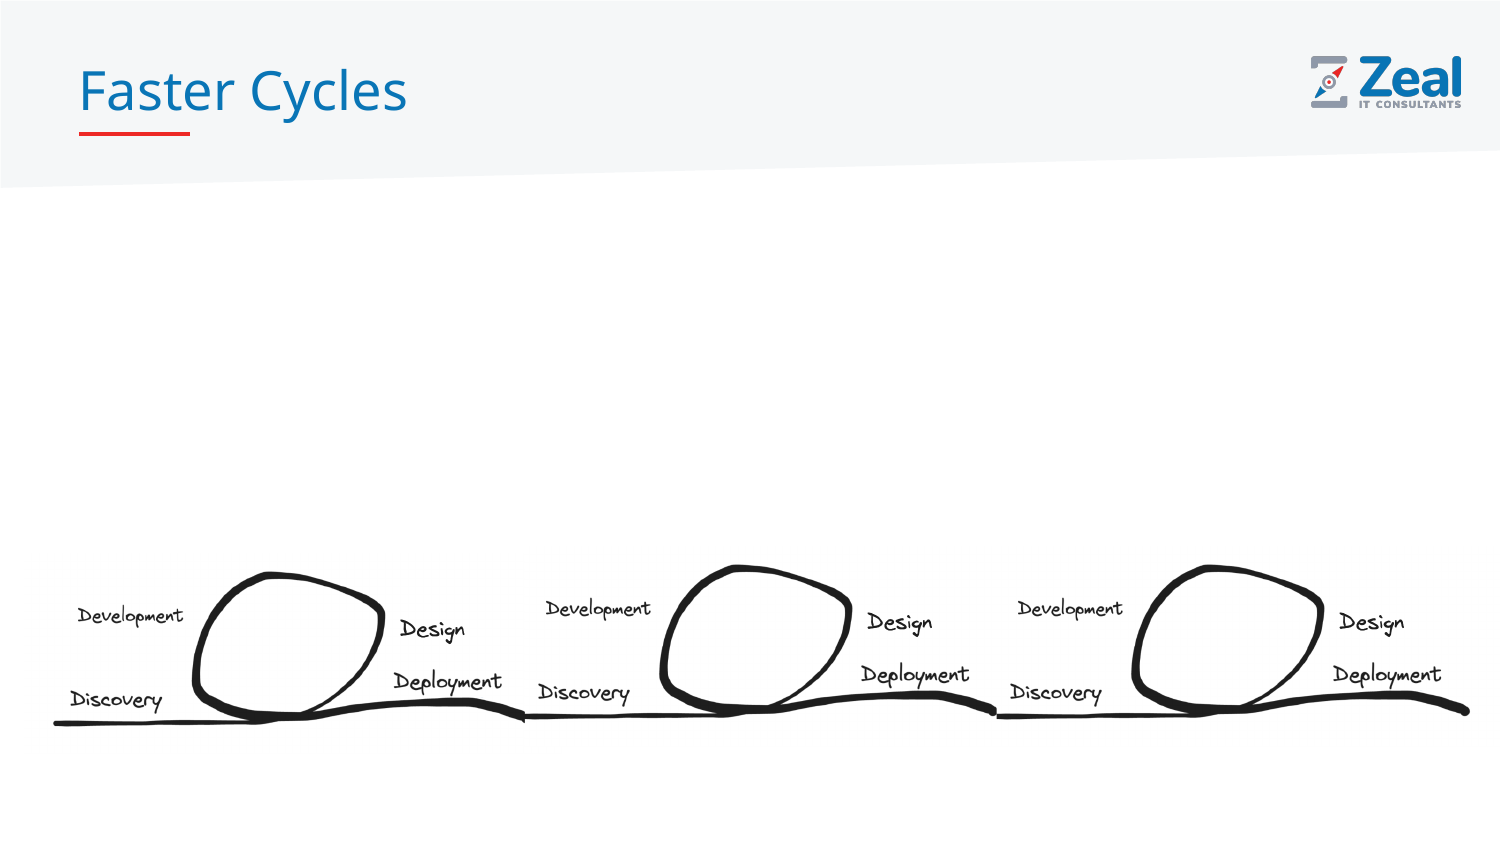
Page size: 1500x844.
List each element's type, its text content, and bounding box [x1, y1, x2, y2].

text_box [0, 0, 1500, 188]
picture [24, 546, 1500, 754]
picture [1310, 55, 1463, 109]
text_box Faster Cycles [78, 55, 956, 121]
